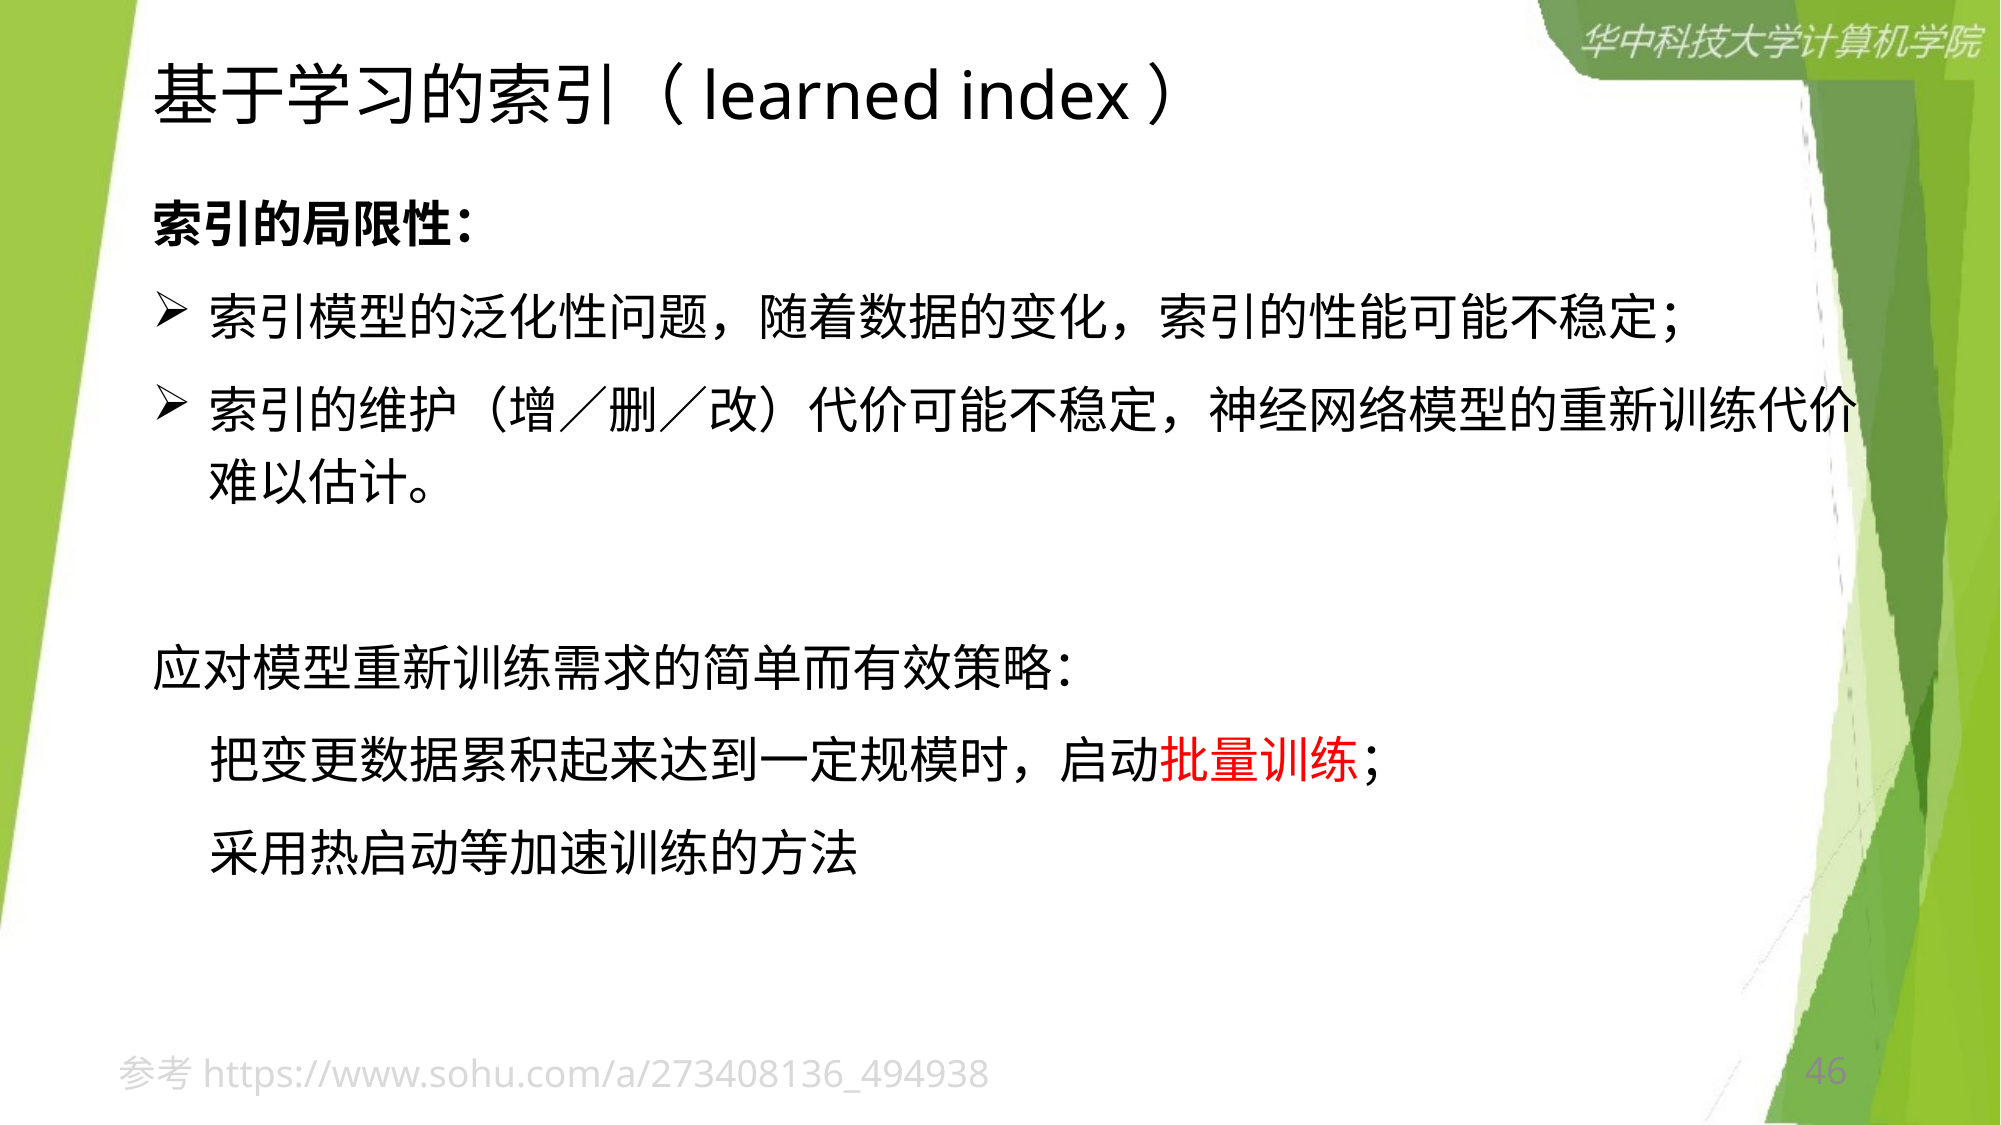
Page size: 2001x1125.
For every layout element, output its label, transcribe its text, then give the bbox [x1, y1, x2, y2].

text_box 参考https://www.sohu.com/a/273408136_494938 [104, 1042, 1006, 1103]
slide_number 46 [1412, 1042, 1863, 1103]
list 索引的局限性： 索引模型的泛化性问题，随着数据的变化，索引的性能可能不稳定； 索引的维护（增／删／改）代价可能不稳定，神经网络模型的重新训练代价难以估计。 应对模型重新训练需求的简单而有效策略： 把变更数据累积起来达到一定规模时，启动批量训练； 采用热启动等加速训练的方法 [137, 173, 1878, 1032]
title 基于学习的索引（learned index） [137, 22, 1863, 173]
picture [0, 0, 2001, 1125]
